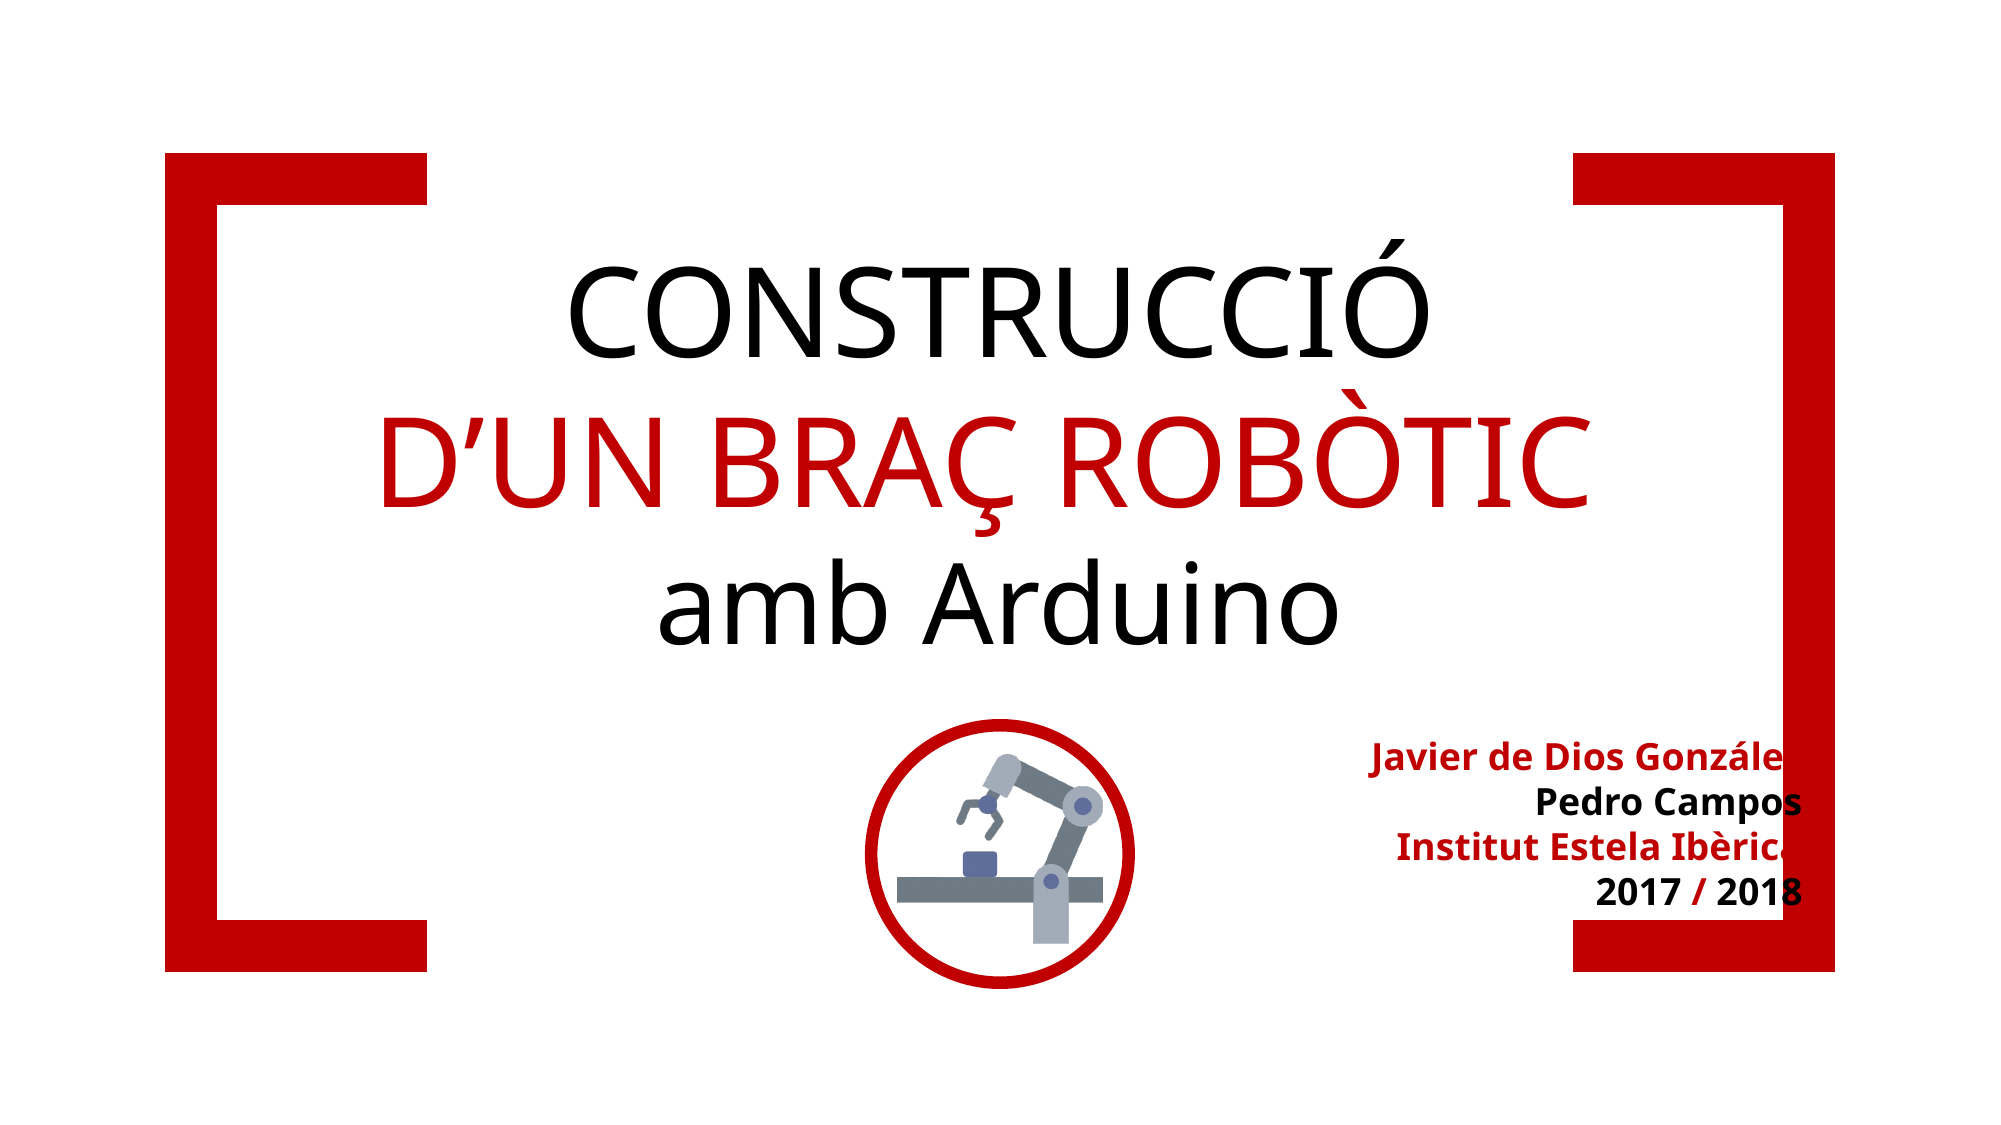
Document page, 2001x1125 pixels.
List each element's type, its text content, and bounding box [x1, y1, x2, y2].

text_box Javier de Dios González Pedro Campos Institut Estela Ibèrica 2017 / 2018 [1356, 725, 1818, 920]
text_box [1572, 920, 1809, 947]
picture [897, 740, 1103, 944]
text_box [1572, 178, 1809, 725]
text_box [1103, 775, 1130, 933]
text_box [191, 178, 428, 947]
text_box [937, 724, 1062, 740]
text_box [870, 774, 897, 934]
text_box [906, 944, 1094, 984]
text_box CONSTRUCCIÓ D’UN BRAÇ ROBÒTIC amb Arduino [357, 224, 1643, 675]
